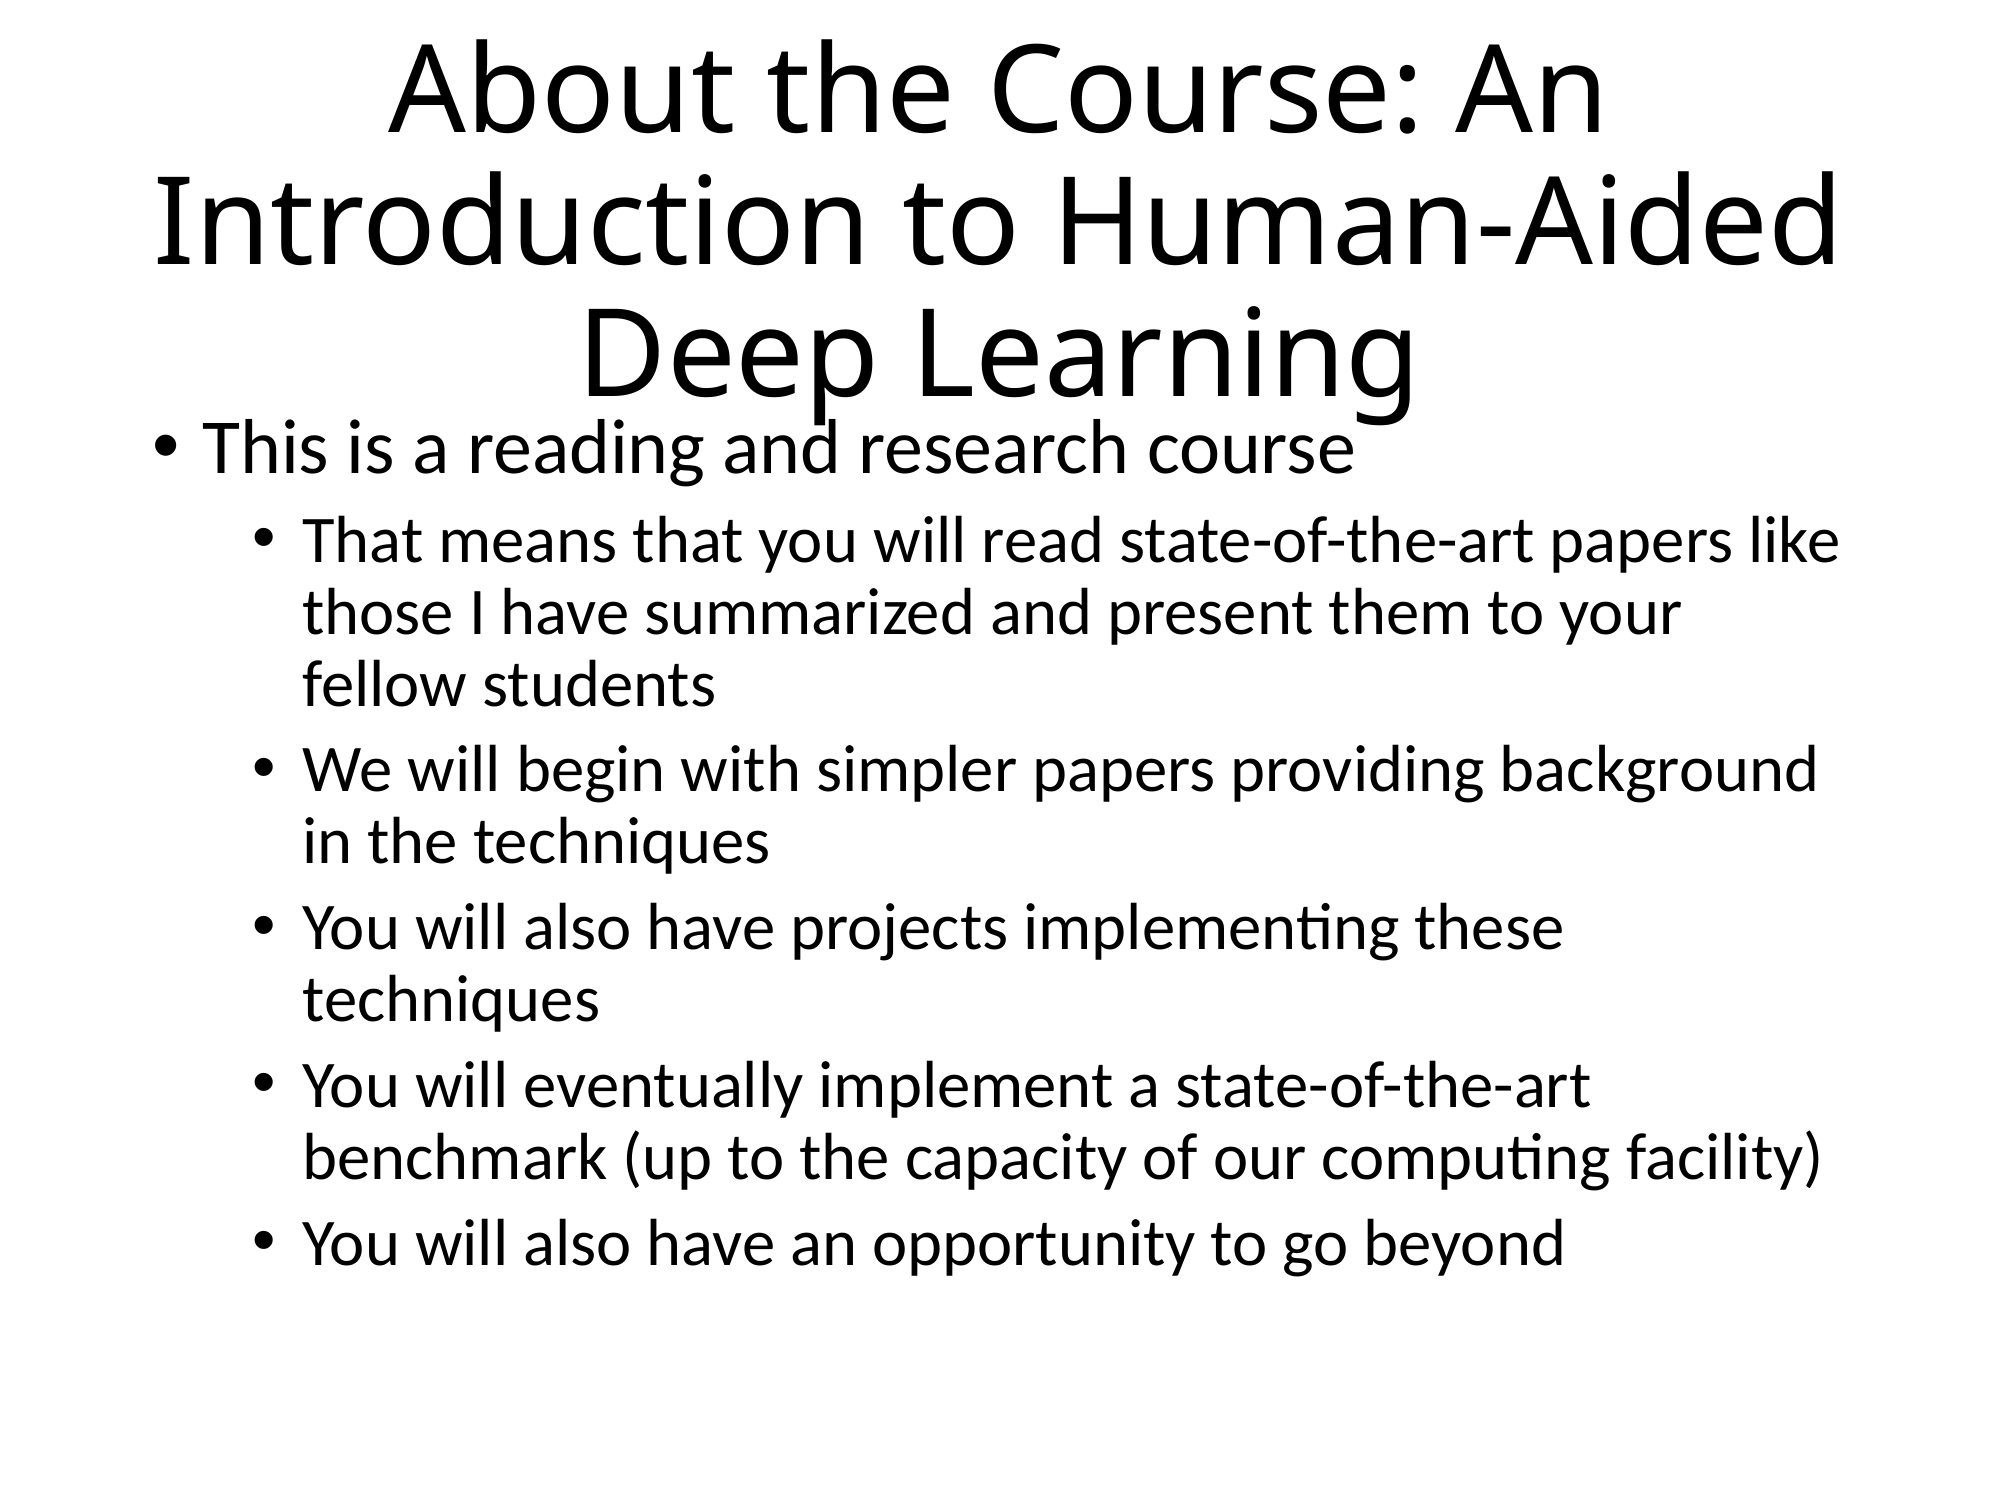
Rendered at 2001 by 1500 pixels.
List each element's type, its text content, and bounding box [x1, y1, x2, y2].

list This is a reading and research course That means that you will read state-of-the-art papers like those I have summarized and present them to your fellow students We will begin with simpler papers providing background in the techniques You will also have projects implementing these techniques You will eventually implement a state-of-the-art benchmark (up to the capacity of our computing facility) You will also have an opportunity to go beyond [137, 399, 1863, 1352]
title About the Course: An Introduction to Human-Aided Deep Learning [137, 79, 1863, 370]
